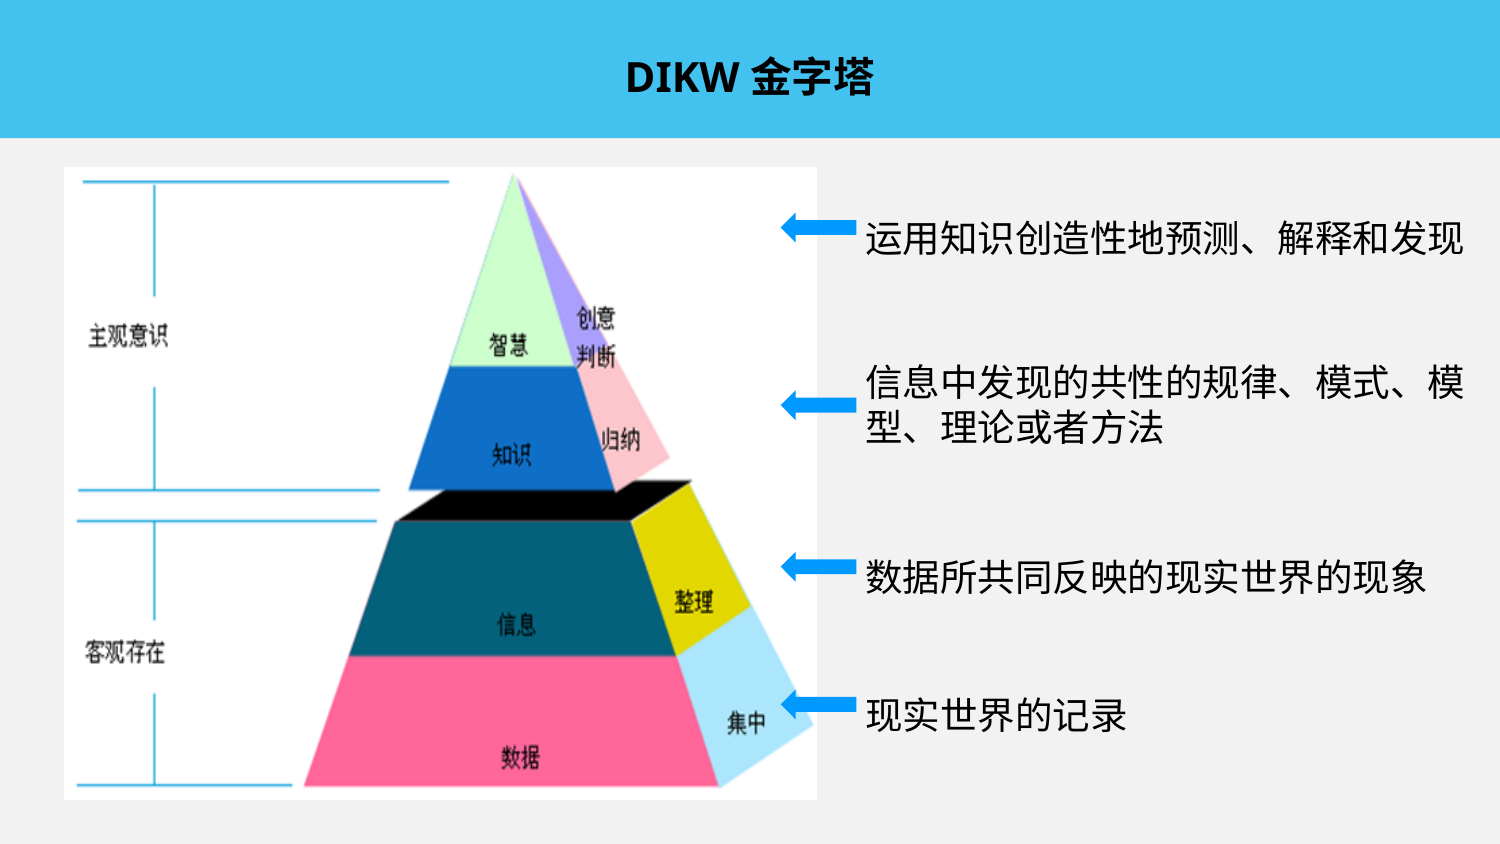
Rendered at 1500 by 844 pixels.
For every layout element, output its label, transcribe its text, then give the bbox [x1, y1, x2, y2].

text_box 信息中发现的共性的规律、模式、模型、理论或者方法 [850, 351, 1500, 456]
text_box [822, 395, 859, 415]
text_box 数据所共同反映的现实世界的现象 [850, 523, 1459, 606]
text_box [822, 218, 859, 238]
text_box [822, 694, 859, 714]
text_box 运用知识创造性地预测、解释和发现 [850, 185, 1489, 268]
text_box [822, 557, 859, 577]
picture [64, 167, 817, 801]
text_box 现实世界的记录 [850, 662, 1198, 745]
text_box DIKW金字塔 [0, 43, 1500, 103]
